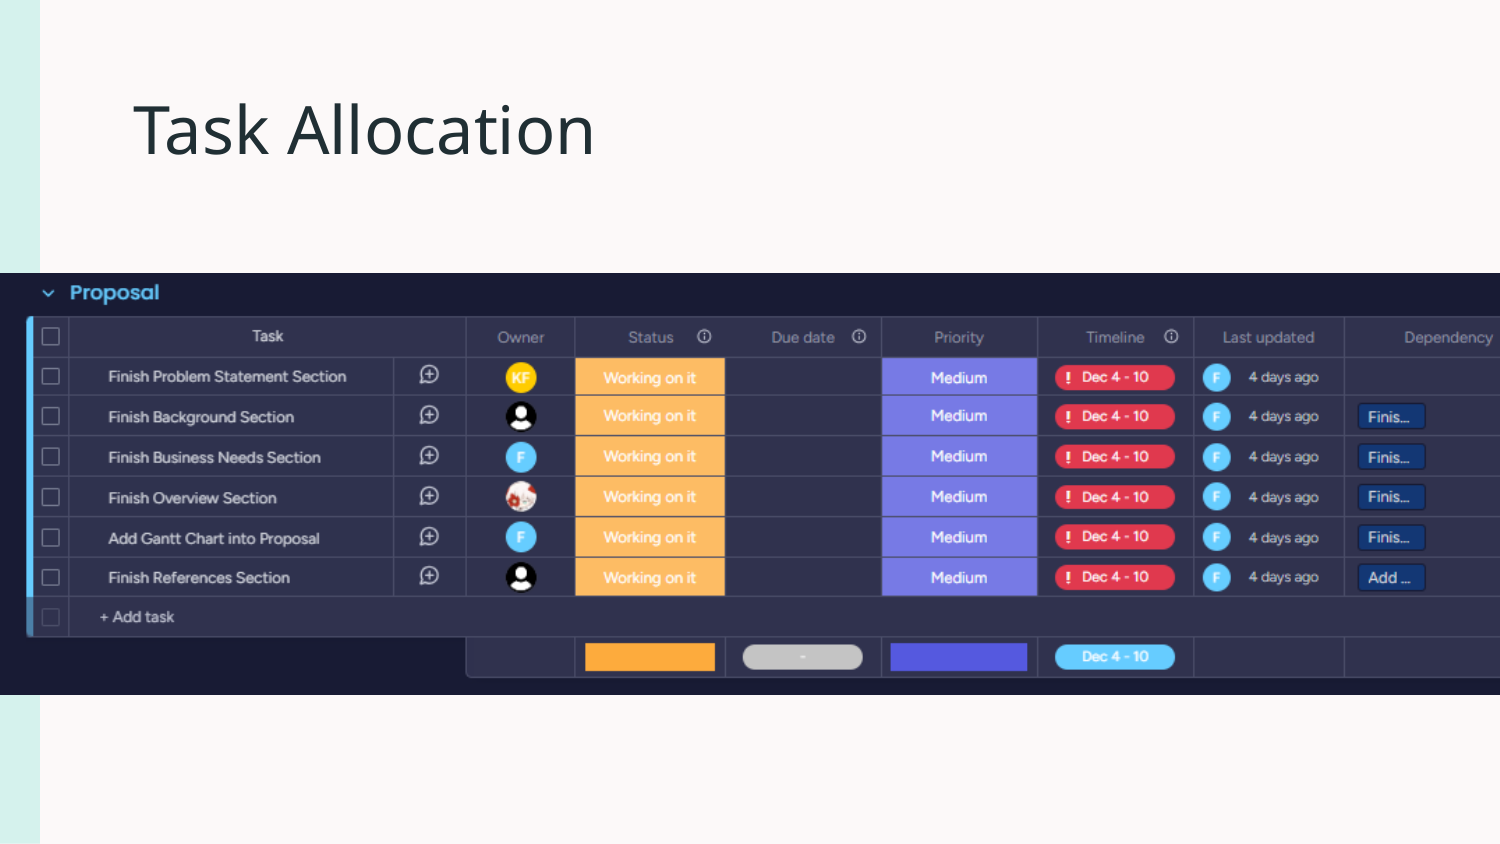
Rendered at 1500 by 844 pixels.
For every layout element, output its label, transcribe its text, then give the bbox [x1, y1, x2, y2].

picture [0, 273, 1500, 696]
title Task Allocation [118, 72, 1382, 167]
